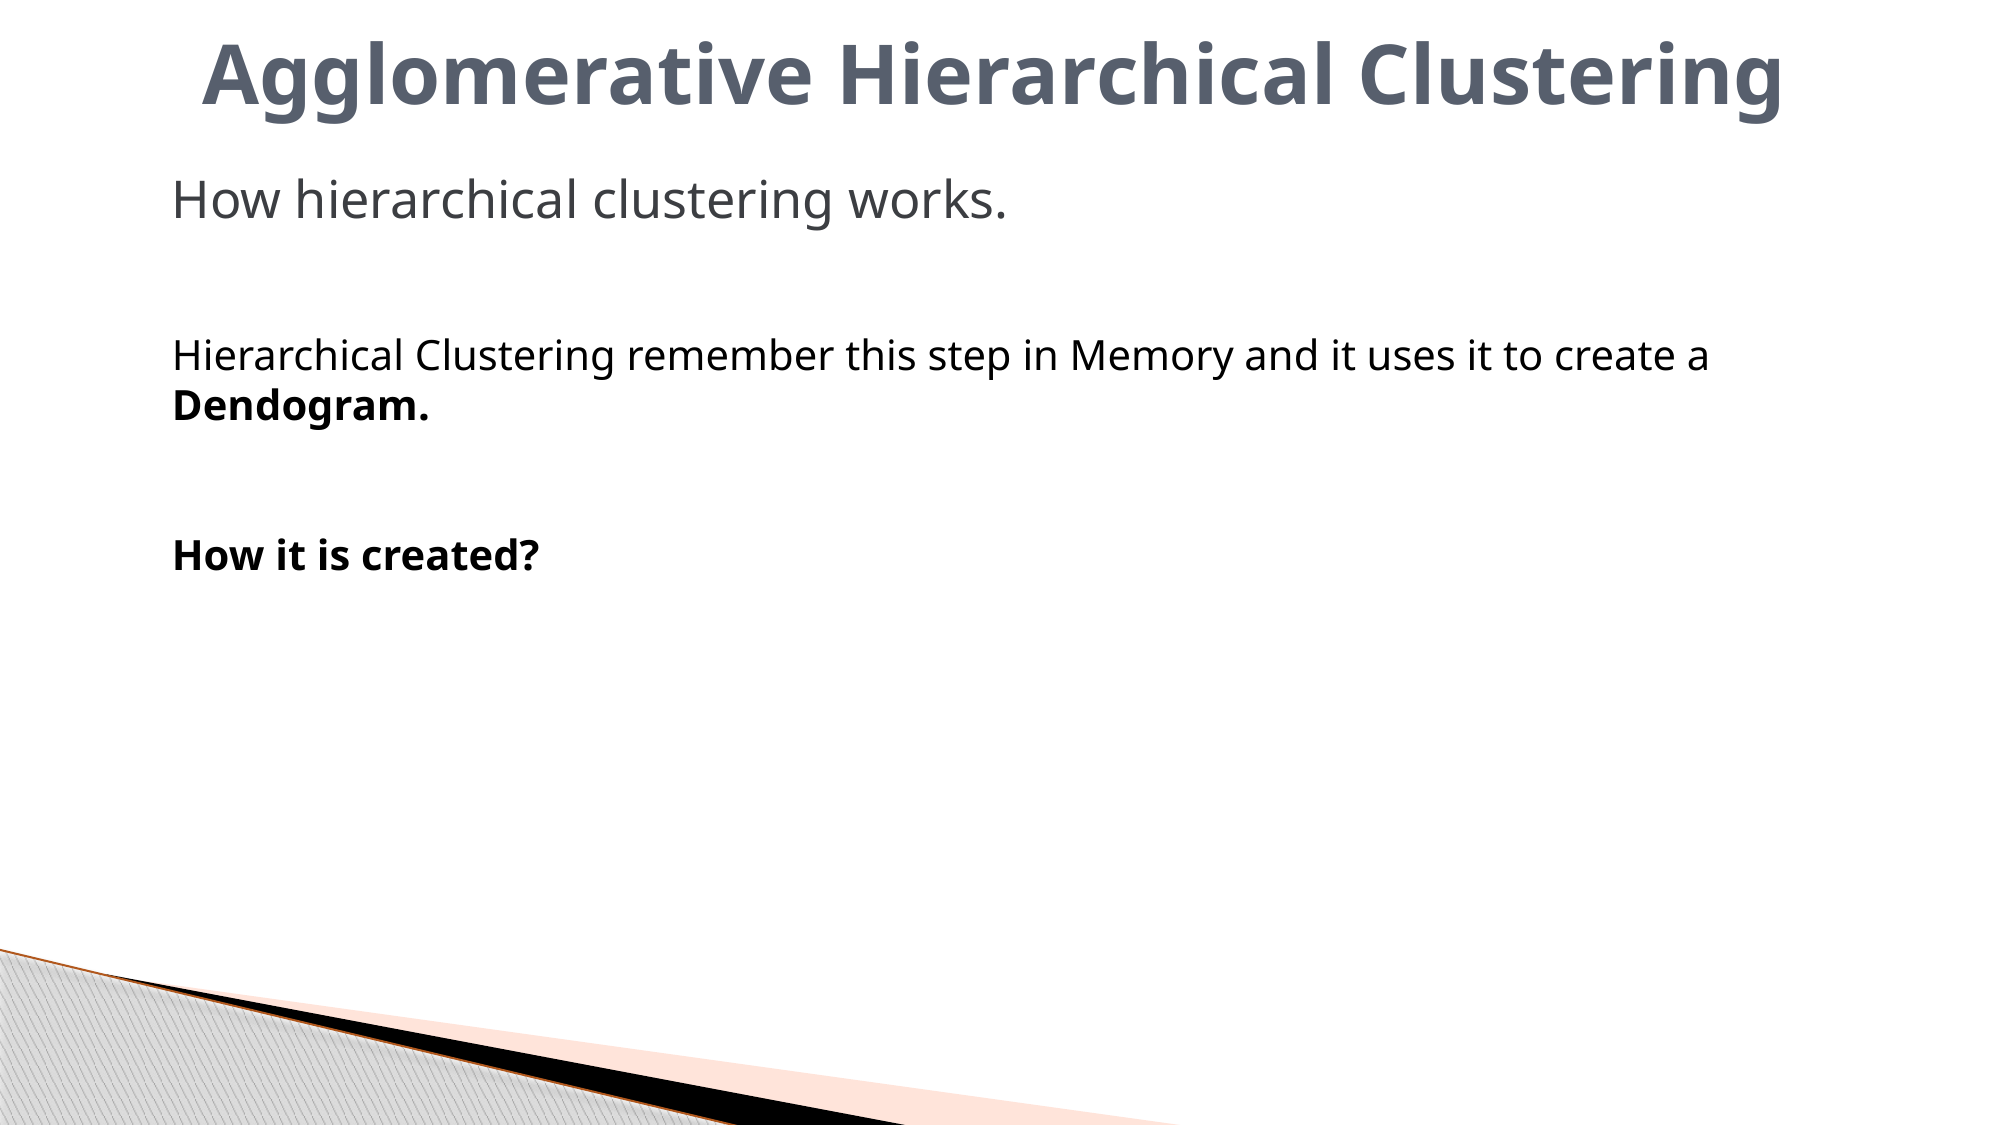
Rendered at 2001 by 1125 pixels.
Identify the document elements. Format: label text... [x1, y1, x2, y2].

text_box How hierarchical clustering works. Hierarchical Clustering remember this step in Memory and it uses it to create a Dendogram. How it is created? [157, 158, 1813, 587]
title Agglomerative Hierarchical Clustering [187, 13, 1813, 129]
